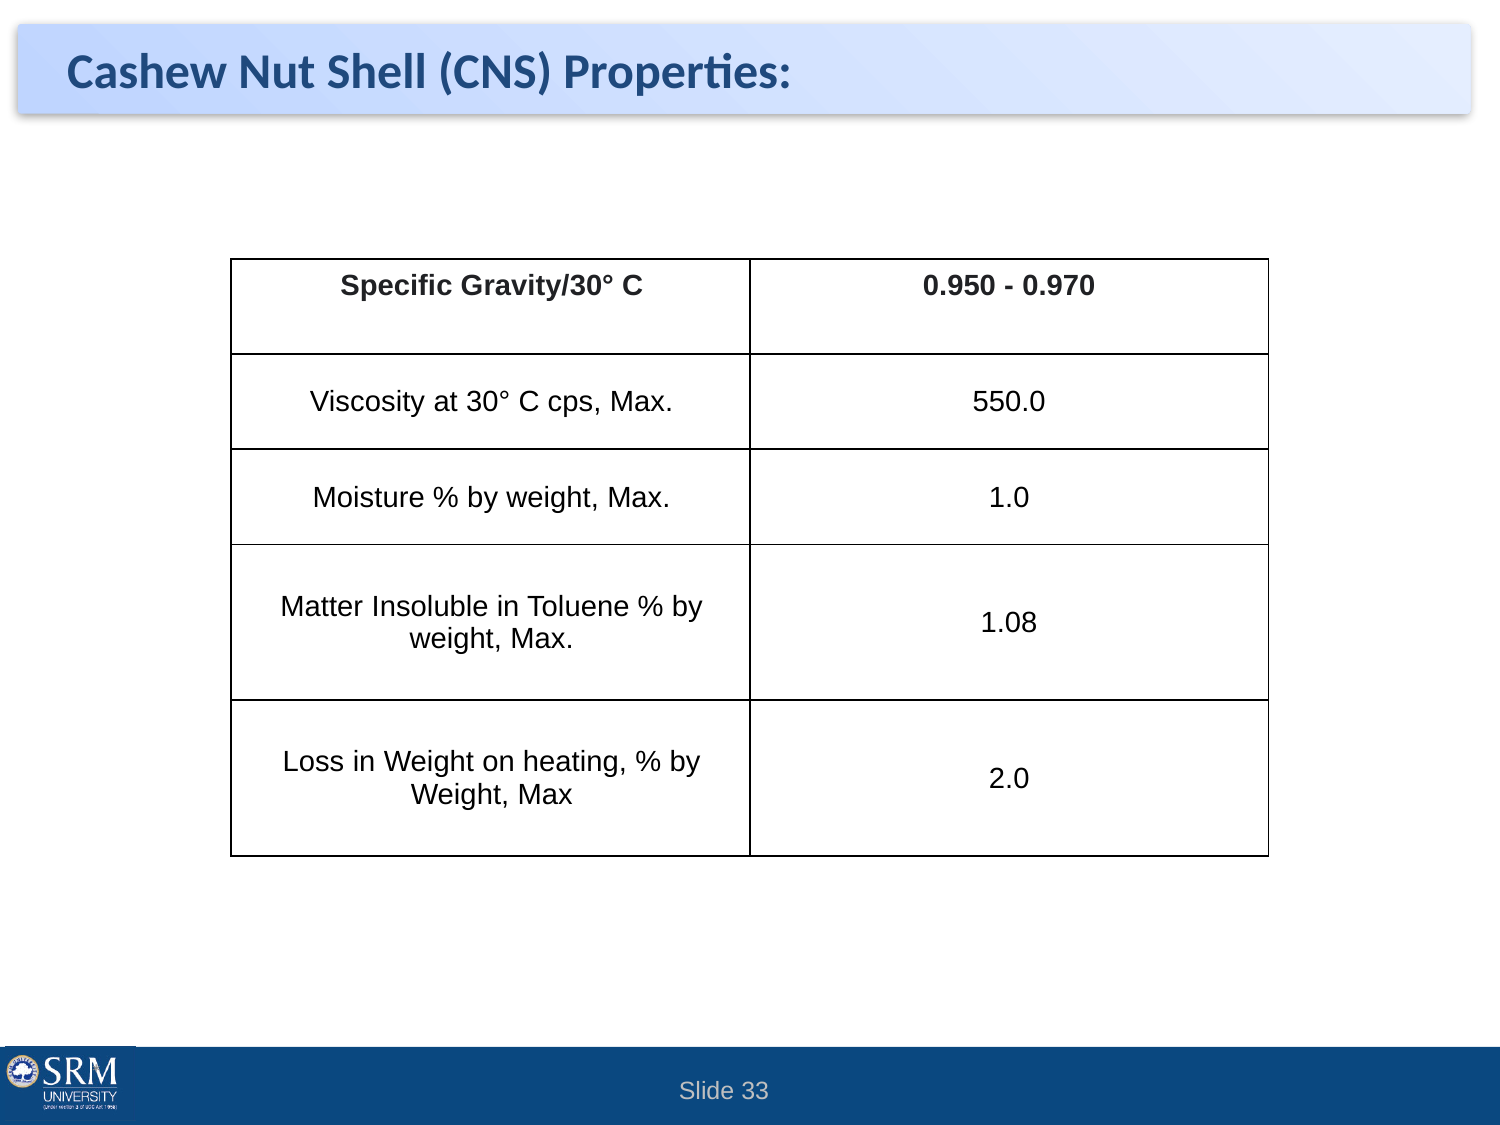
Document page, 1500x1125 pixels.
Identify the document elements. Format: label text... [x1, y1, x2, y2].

table_cell 1.08 [751, 545, 1268, 699]
picture [5, 1046, 136, 1121]
table_cell 2.0 [751, 701, 1268, 855]
text_box Slide 33 [549, 1059, 900, 1120]
table_cell Moisture % by weight, Max. [232, 450, 749, 544]
table_cell Loss in Weight on heating, % by Weight, Max [232, 701, 749, 855]
text_box [17, 24, 1471, 114]
text_box [140, 1046, 1500, 1125]
text_box * [75, 1042, 425, 1103]
table_cell Matter Insoluble in Toluene % by weight, Max. [232, 545, 749, 699]
text_box Cashew Nut Shell (CNS) Properties: [52, 30, 1280, 106]
table_cell 1.0 [751, 450, 1268, 544]
table_cell 550.0 [751, 355, 1268, 448]
table_cell Viscosity at 30° C cps, Max. [232, 355, 749, 448]
table_header 0.950 - 0.970 [751, 260, 1268, 353]
table_header Specific Gravity/30° C [232, 260, 749, 353]
